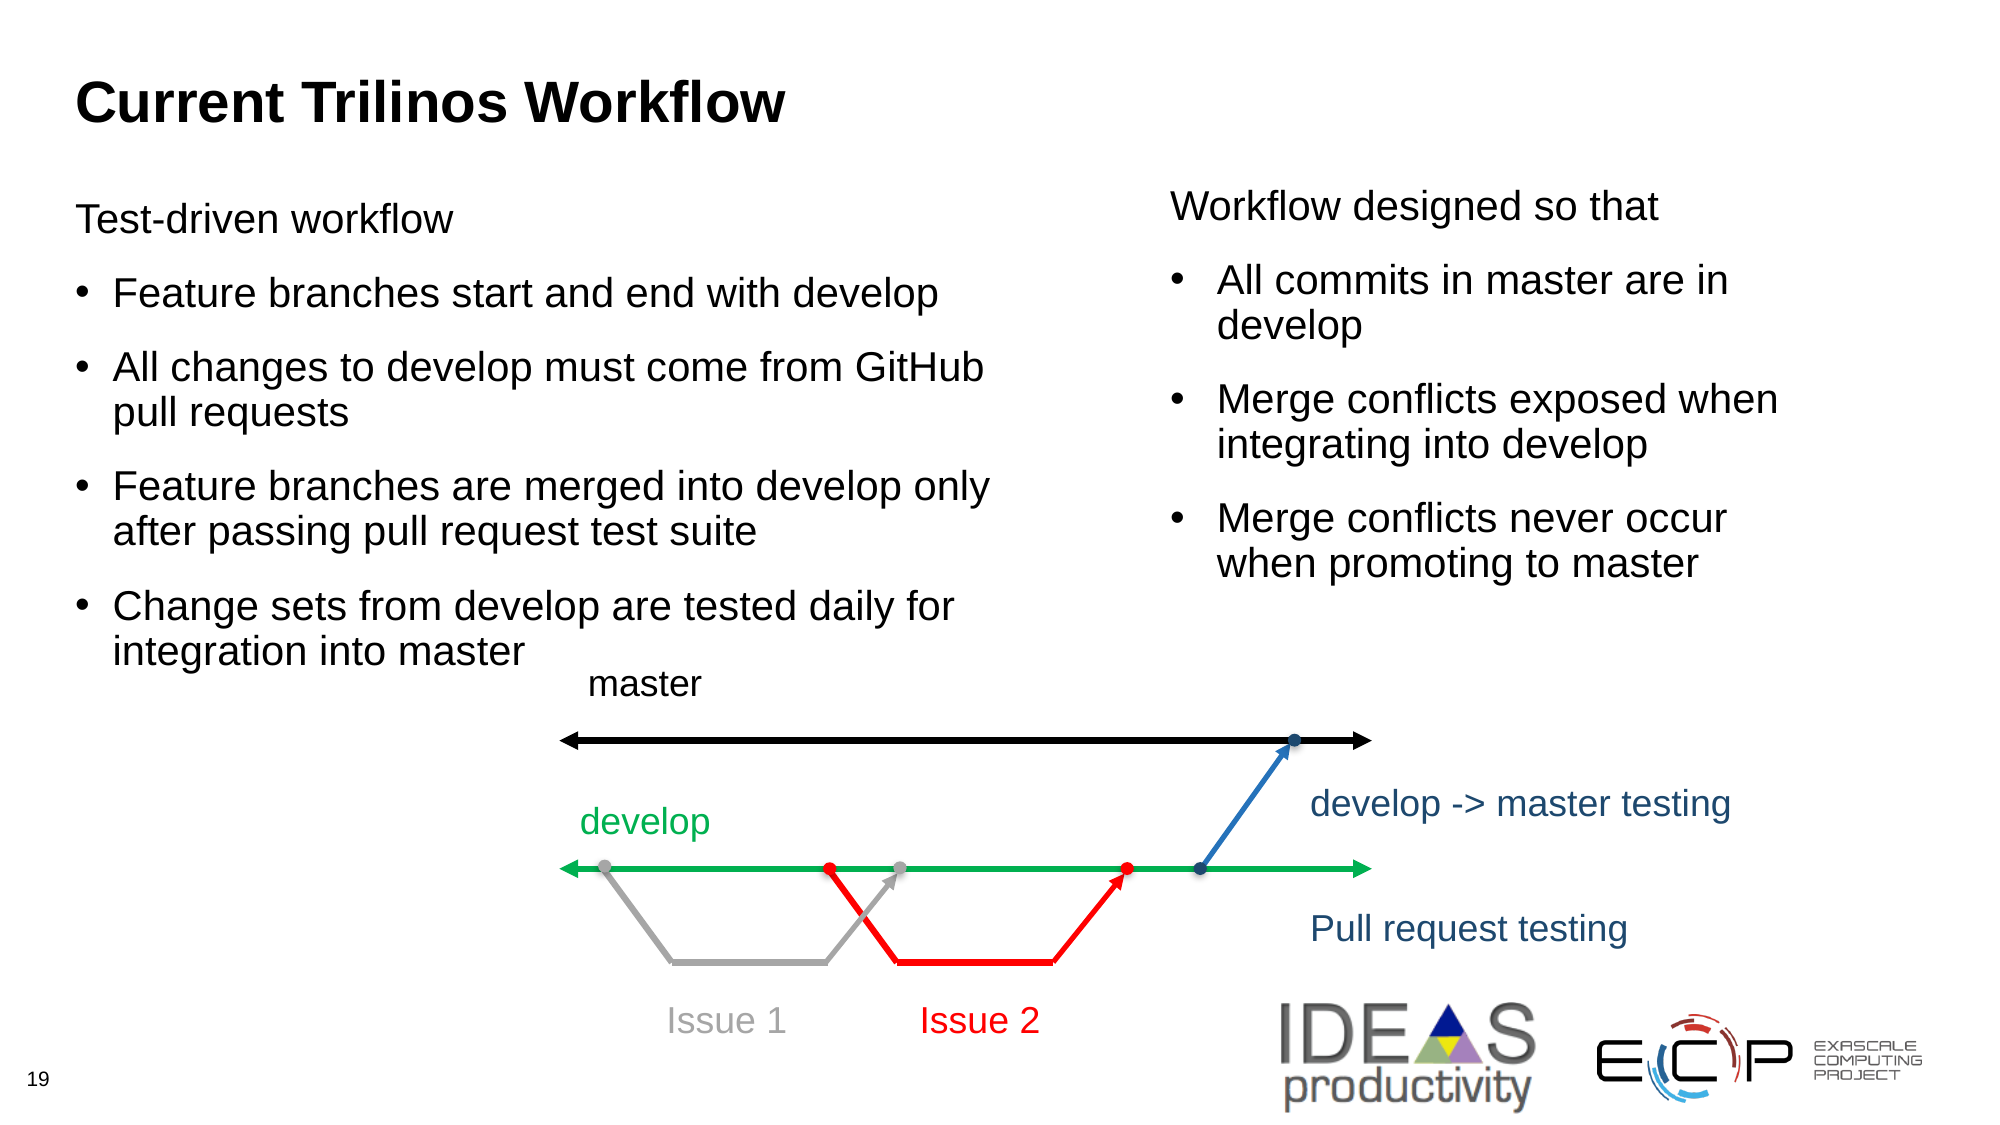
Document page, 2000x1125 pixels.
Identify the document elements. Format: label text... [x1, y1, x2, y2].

text_box Pull request testing [1290, 894, 1774, 965]
text_box [893, 861, 907, 868]
text_box master [568, 649, 723, 720]
text_box Issue 2 [900, 986, 1082, 1057]
text_box develop -> master testing [1295, 769, 1774, 840]
picture [1280, 1002, 1537, 1114]
text_box [1288, 733, 1301, 739]
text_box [1052, 873, 1125, 963]
picture [1597, 1014, 1922, 1103]
text_box [598, 859, 612, 867]
text_box [1120, 862, 1134, 868]
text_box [602, 868, 673, 963]
list Test-driven workflow Feature branches start and end with develop All changes to develop must come from GitHub pull requests Feature branches are merged into develop only after passing pull request test suite Change sets from develop are tested daily for integration into master [59, 189, 1060, 854]
title Current Trilinos Workflow [59, 67, 1926, 218]
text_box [827, 868, 898, 872]
text_box [823, 862, 836, 867]
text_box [1203, 742, 1291, 866]
text_box Issue 1 [646, 986, 829, 1057]
text_box develop [560, 787, 731, 858]
text_box Workflow designed so that All commits in master are in develop Merge conflicts exposed when integrating into develop Merge conflicts never occur when promoting to master [1150, 169, 1806, 677]
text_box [825, 873, 898, 963]
